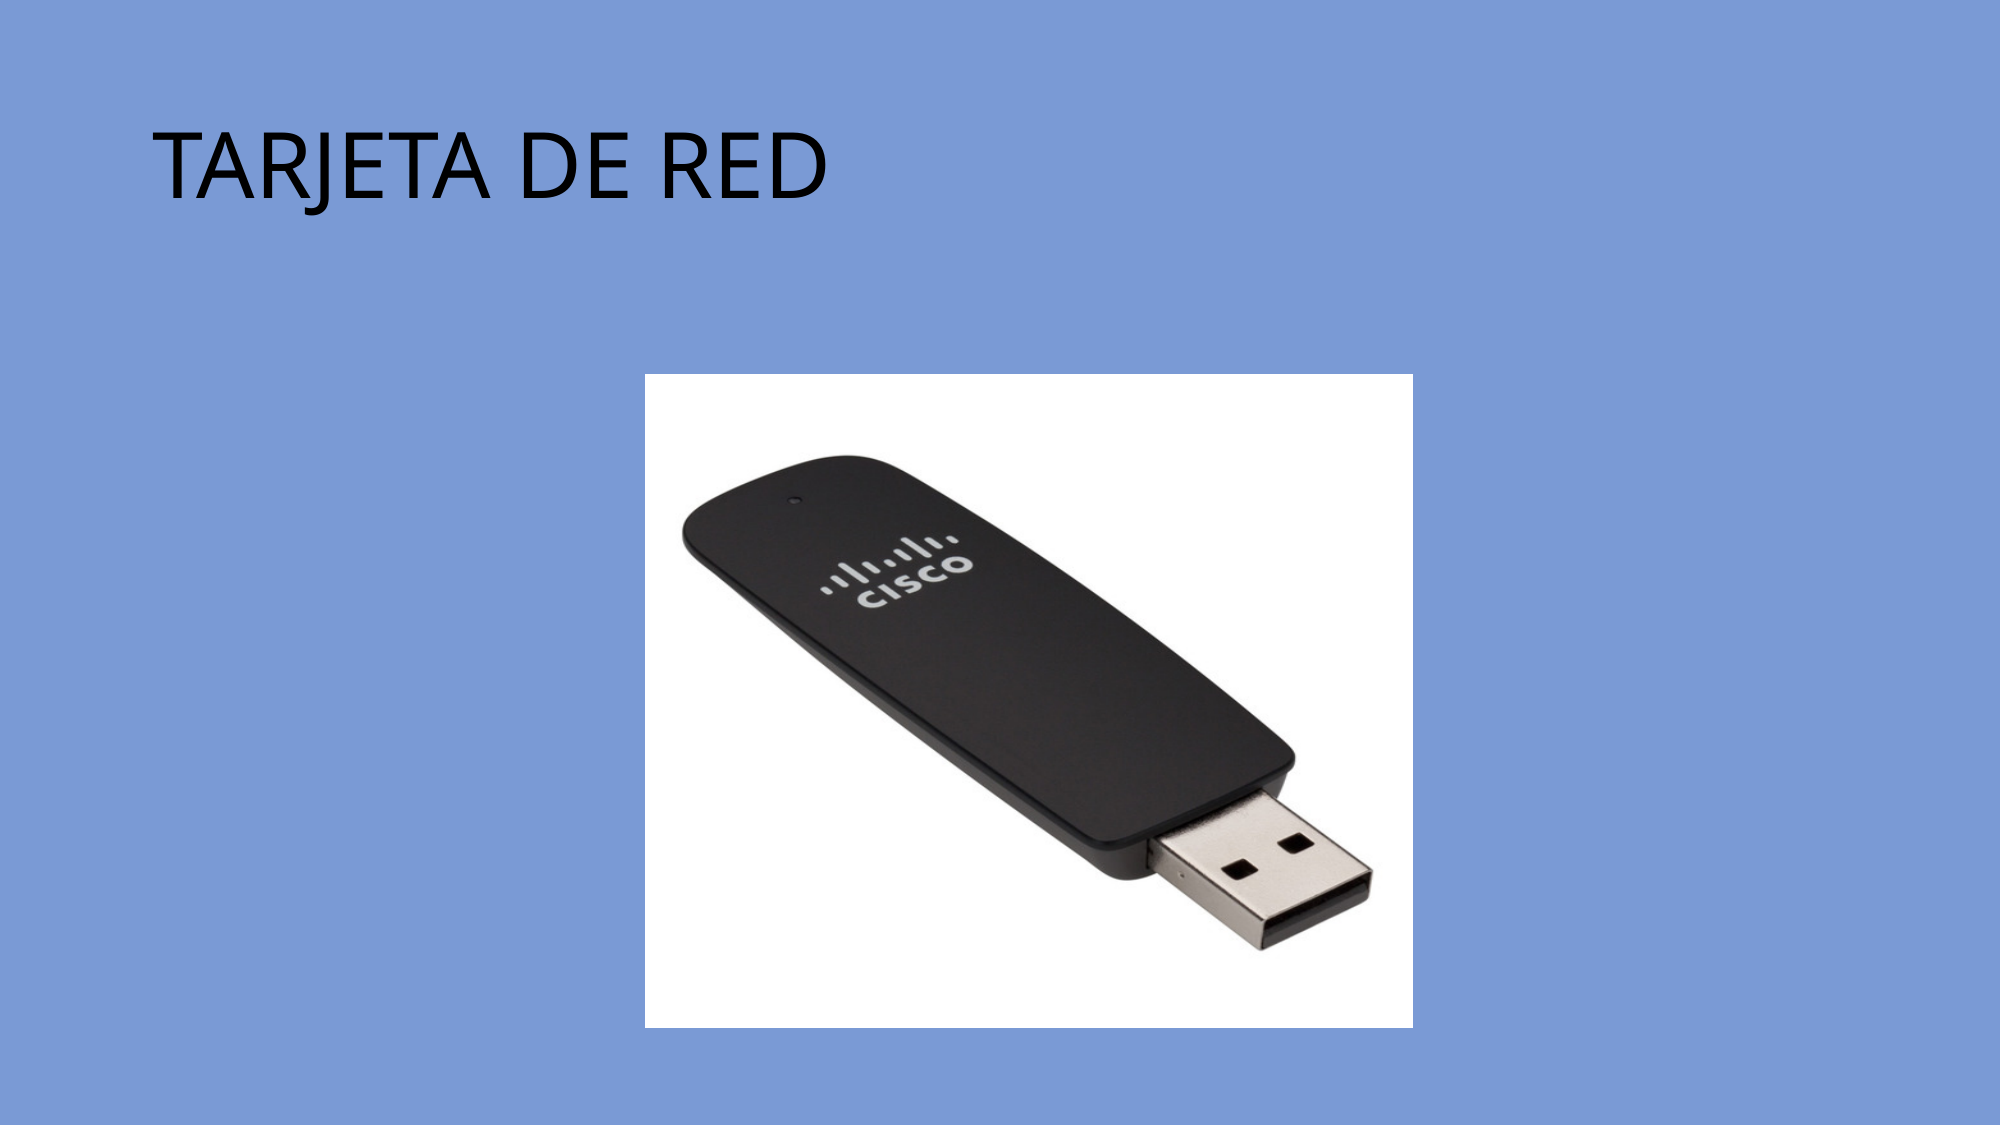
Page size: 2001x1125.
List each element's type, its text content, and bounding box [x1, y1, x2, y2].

picture [645, 374, 1413, 1028]
title TARJETA DE RED [137, 59, 1863, 278]
